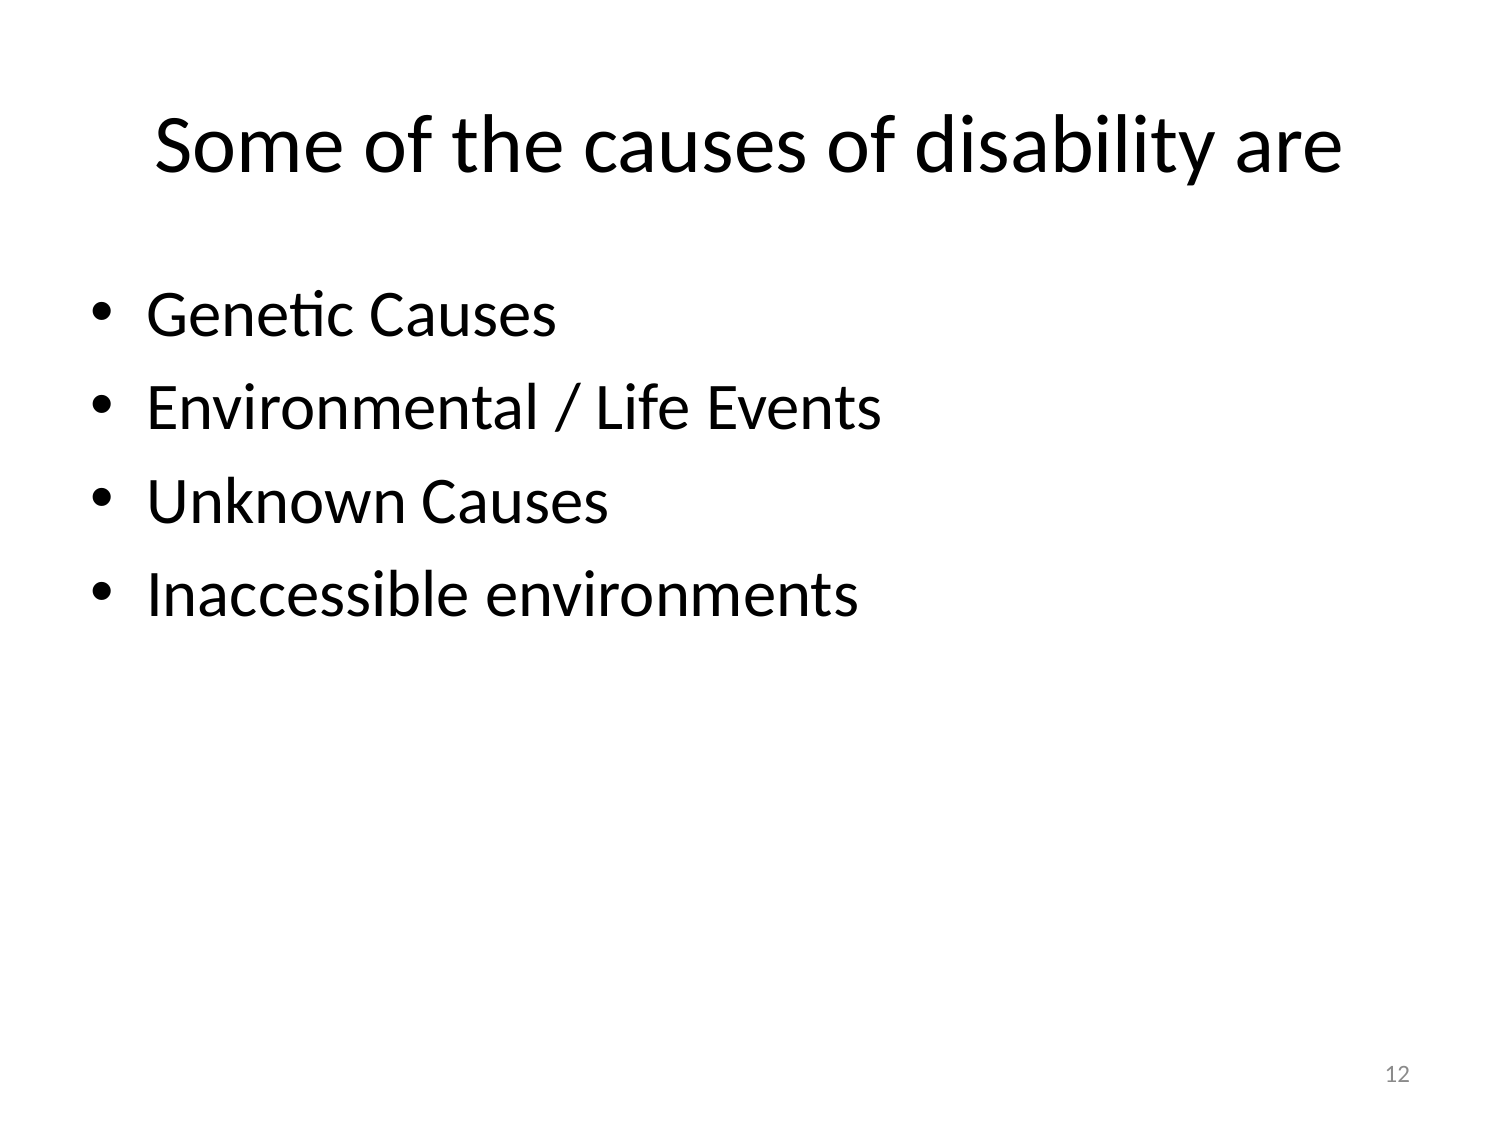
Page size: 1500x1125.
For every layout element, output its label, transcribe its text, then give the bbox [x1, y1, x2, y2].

list Genetic Causes Environmental / Life Events Unknown Causes Inaccessible environments [75, 262, 1425, 1005]
title Some of the causes of disability are [75, 45, 1425, 233]
slide_number 12 [1074, 1042, 1425, 1103]
